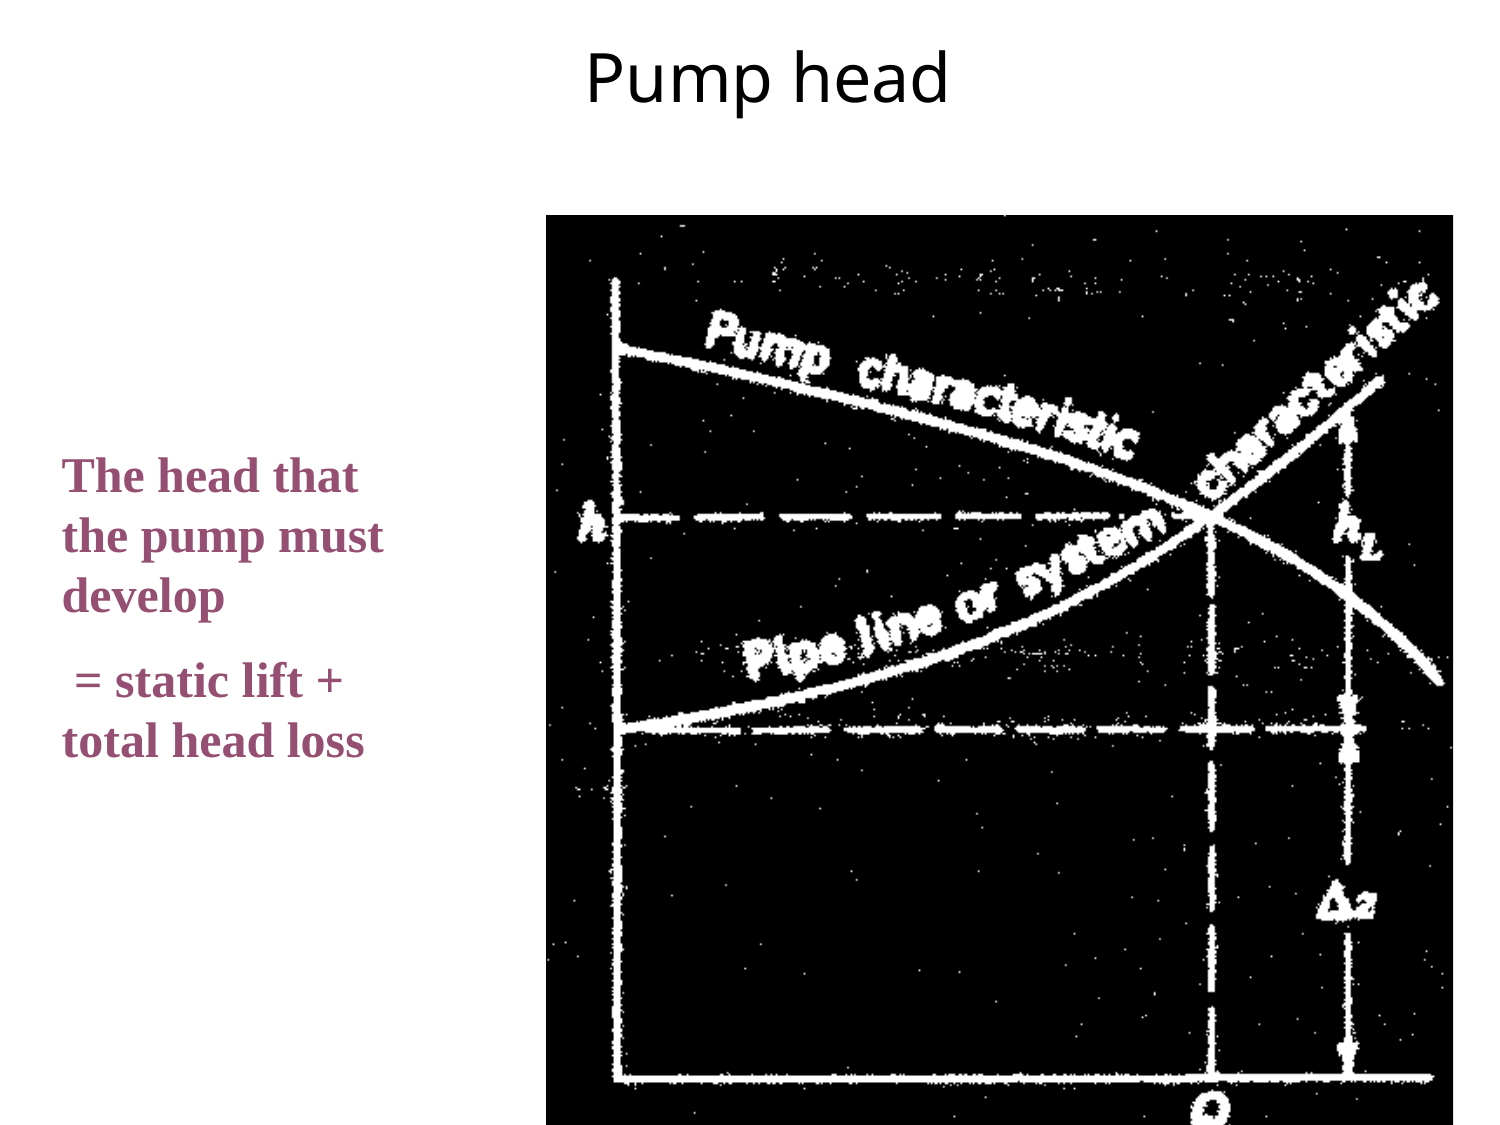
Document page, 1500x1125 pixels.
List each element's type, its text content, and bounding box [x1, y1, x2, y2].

title Pump head [121, 36, 1415, 126]
text_box The head that the pump must develop = static lift + total head loss [46, 434, 431, 775]
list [545, 214, 1454, 1125]
